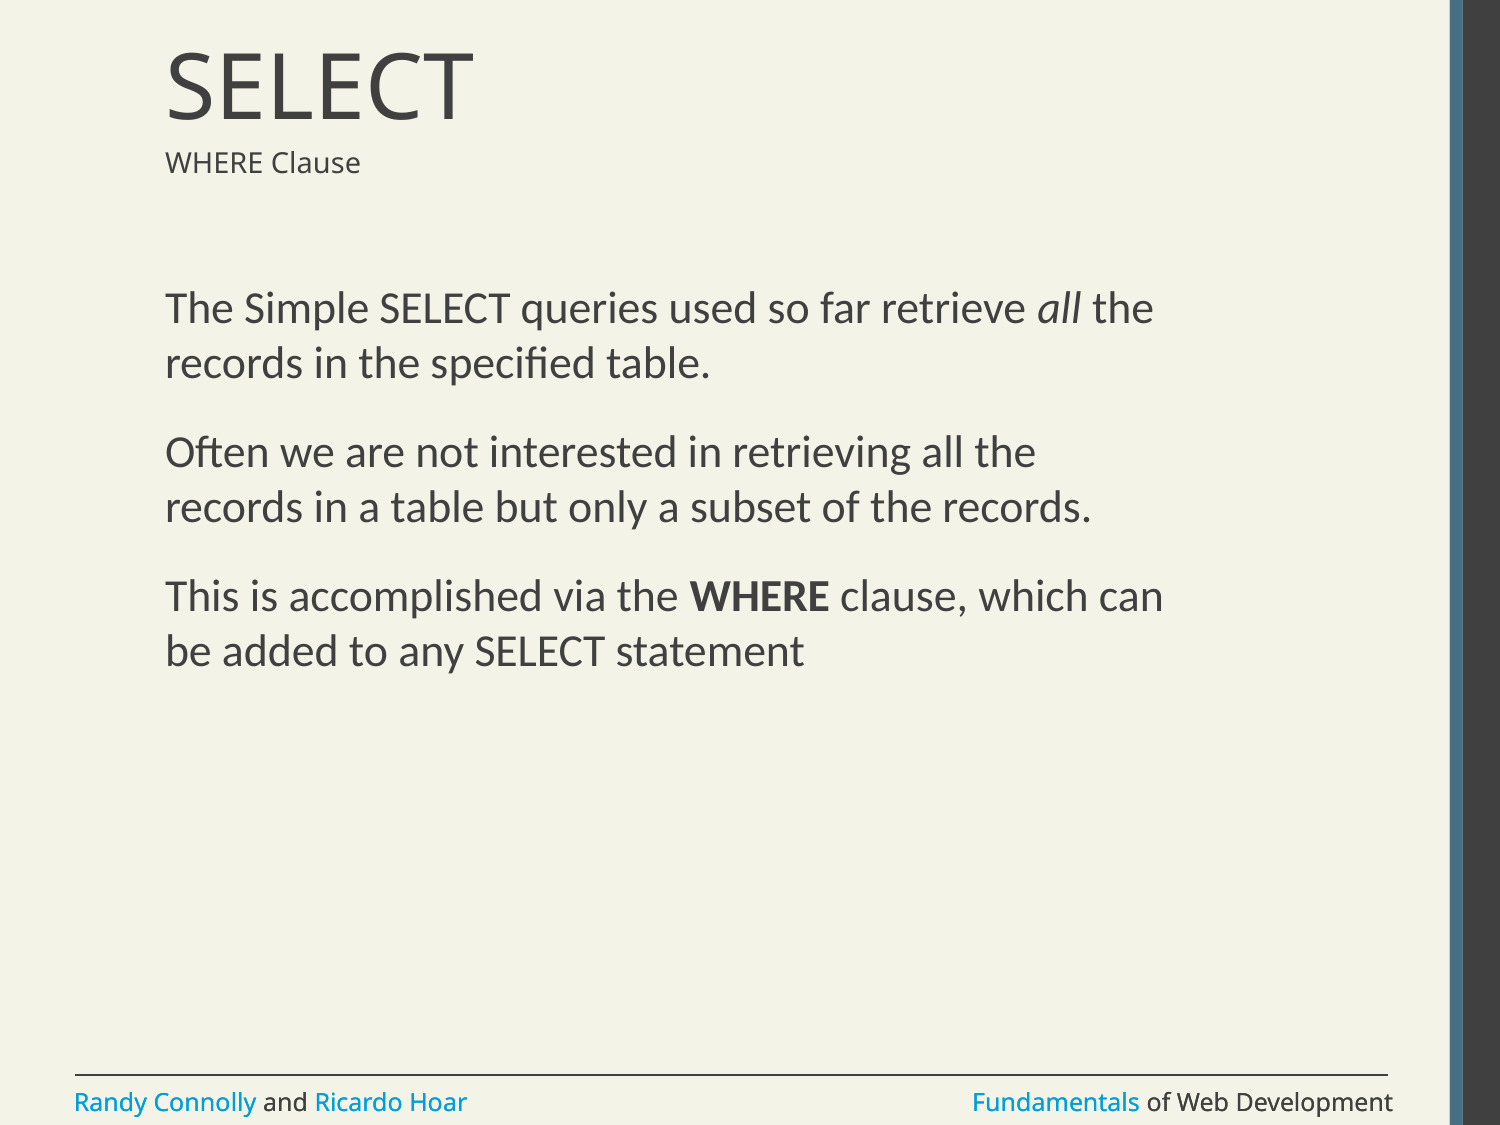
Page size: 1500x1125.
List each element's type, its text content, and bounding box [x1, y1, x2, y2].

list The Simple SELECT queries used so far retrieve all the records in the specified table. Often we are not interested in retrieving all the records in a table but only a subset of the records. This is accomplished via the WHERE clause, which can be added to any SELECT statement [150, 270, 1200, 1013]
title SELECT [150, 20, 1425, 188]
list WHERE Clause [150, 137, 1200, 188]
